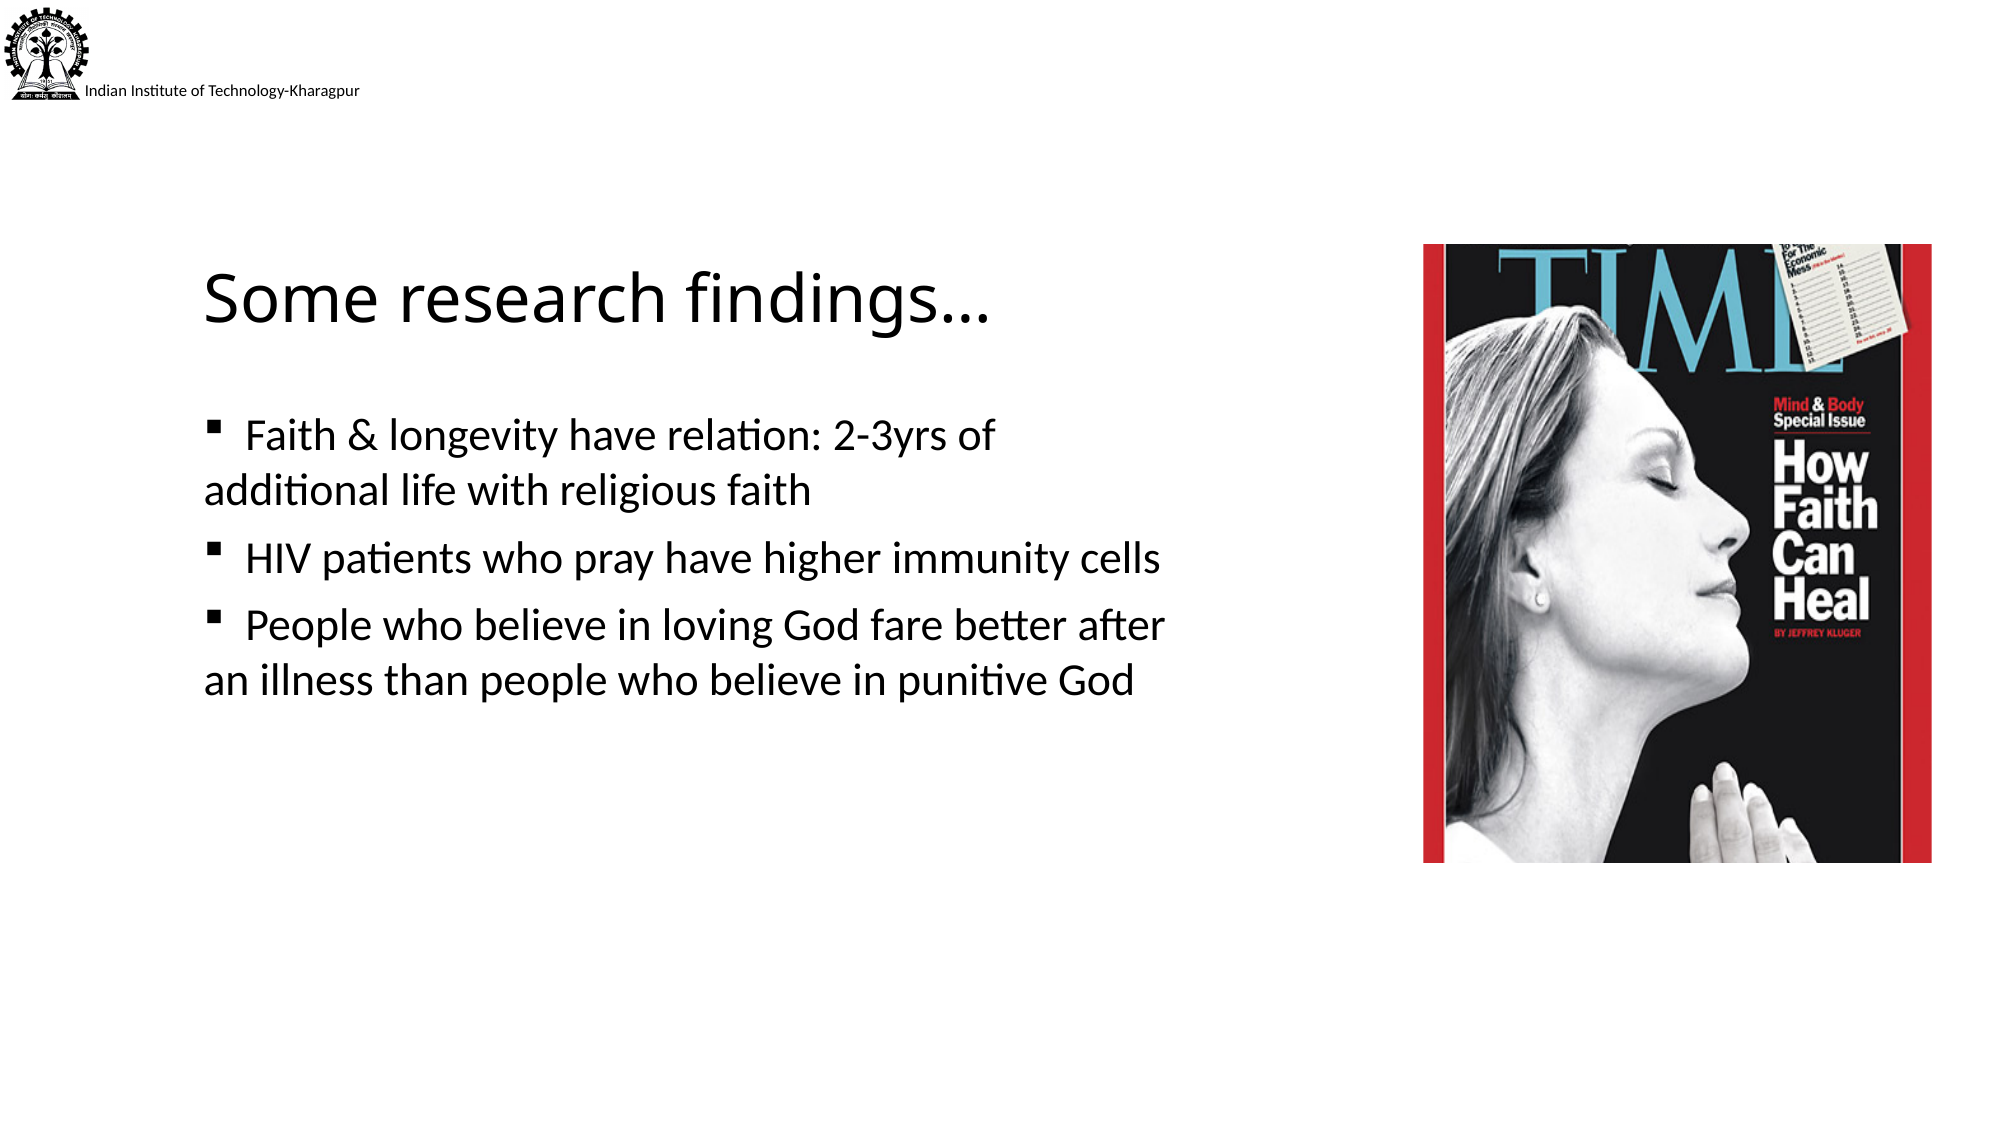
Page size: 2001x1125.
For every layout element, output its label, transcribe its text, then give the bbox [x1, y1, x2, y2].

list Faith & longevity have relation: 2-3yrs of additional life with religious faith HIV patients who pray have higher immunity cells People who believe in loving God fare better after an illness than people who believe in punitive God [188, 397, 1196, 975]
text_box Indian Institute of Technology-Kharagpur [70, 72, 525, 108]
picture [1423, 244, 1932, 863]
title Some research findings… [188, 81, 1162, 345]
picture [4, 7, 89, 100]
